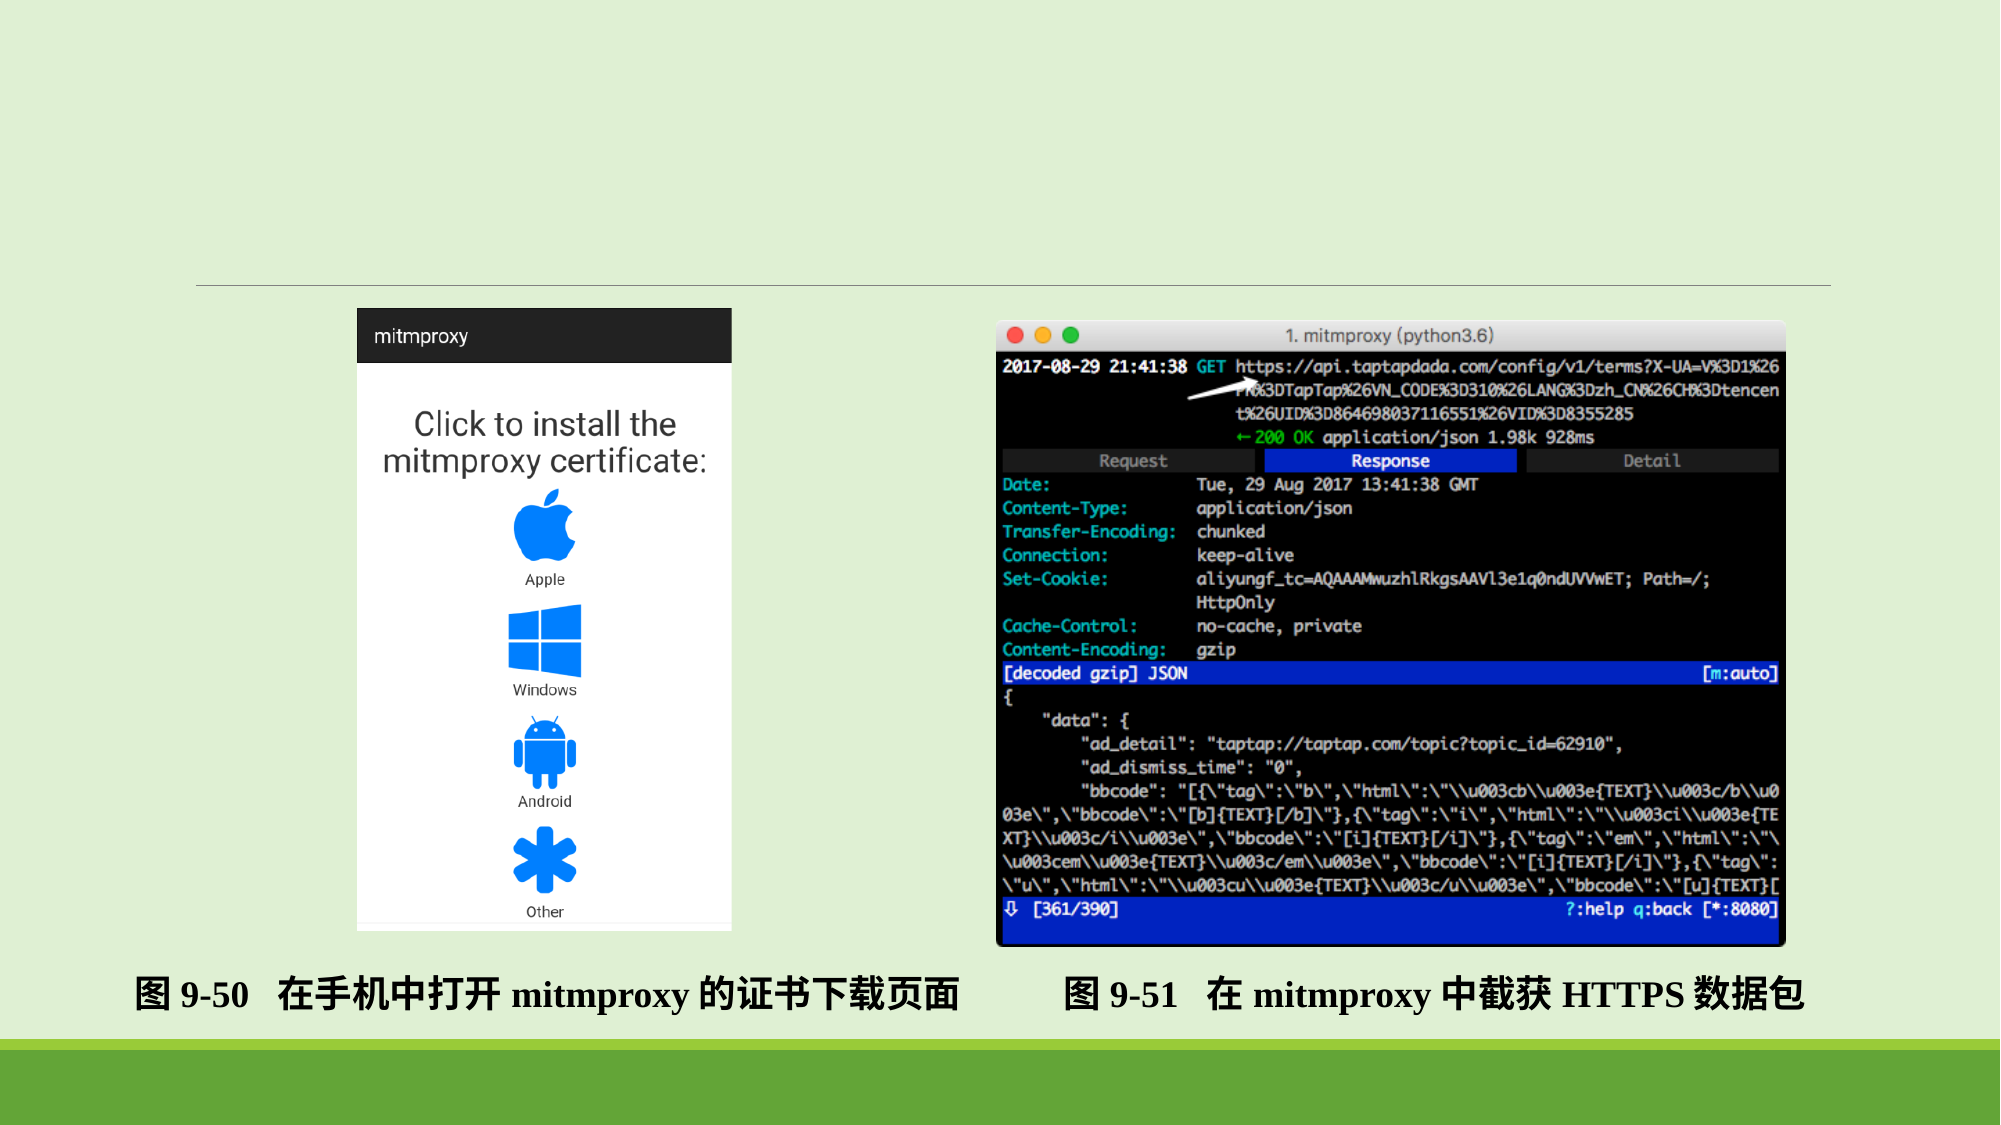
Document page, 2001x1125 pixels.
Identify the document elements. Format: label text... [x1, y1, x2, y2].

picture [995, 319, 1786, 947]
text_box 图9-50 在手机中打开mitmproxy的证书下载页面 图9-51 在mitmproxy中截获HTTPS数据包 [51, 962, 1890, 1023]
picture [356, 307, 733, 931]
